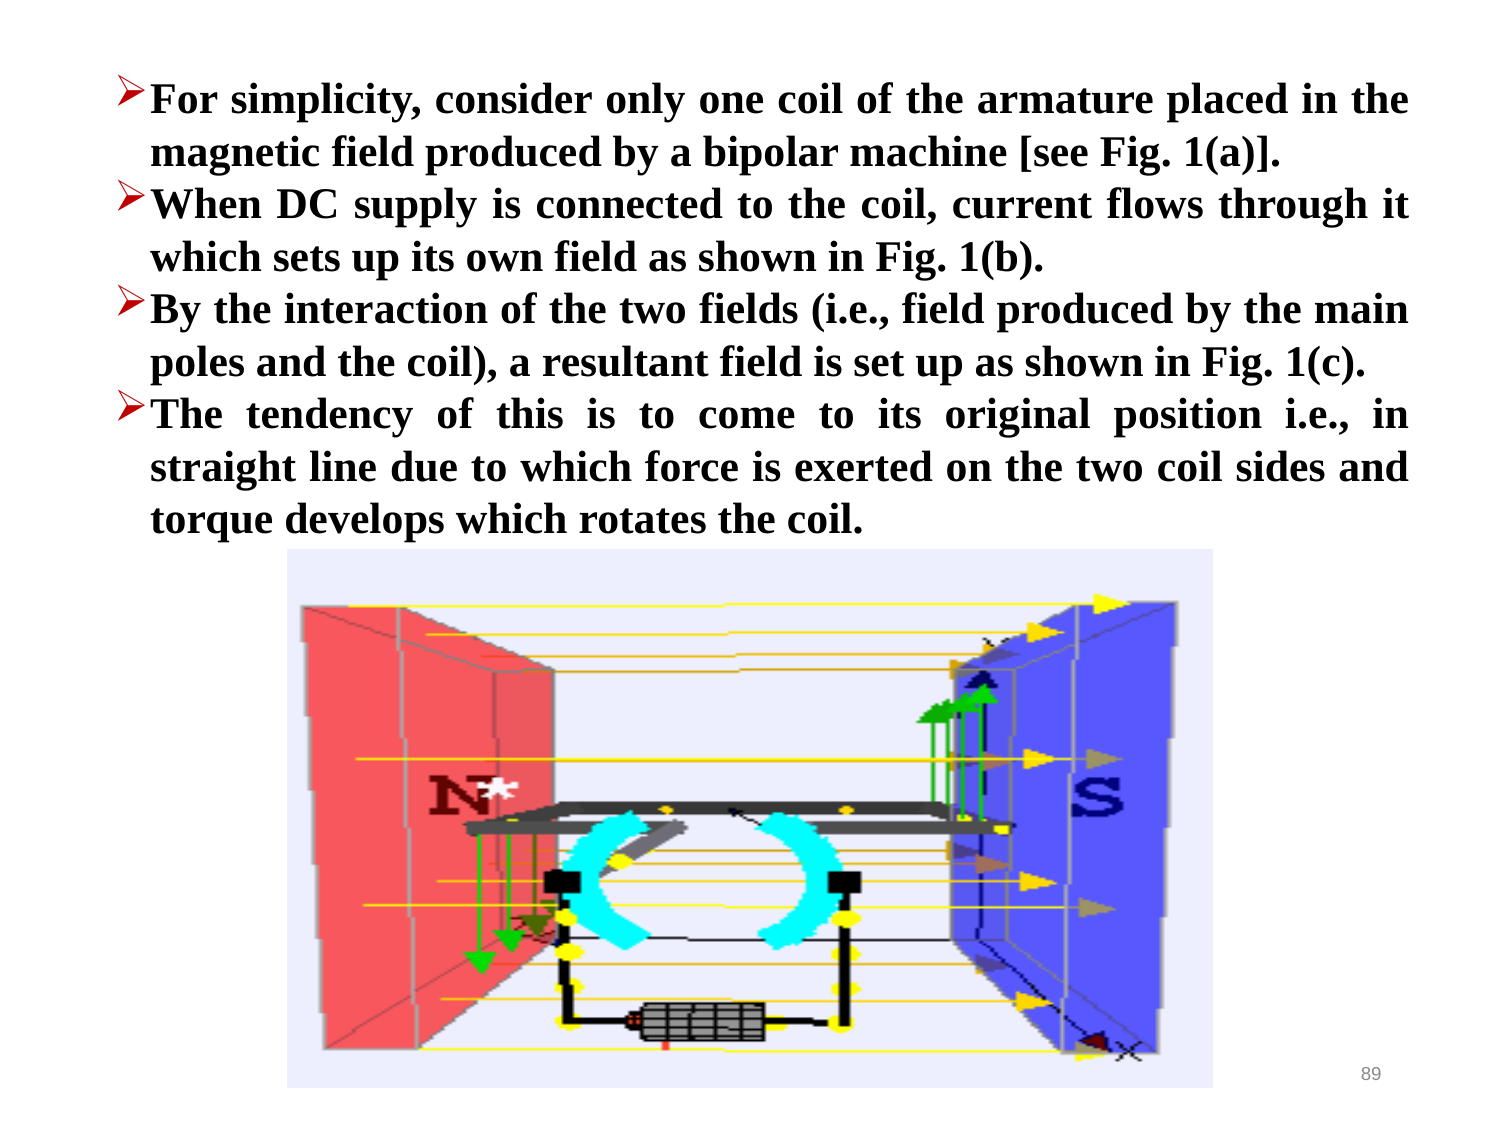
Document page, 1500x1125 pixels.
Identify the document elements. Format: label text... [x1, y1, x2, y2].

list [287, 549, 1213, 1088]
slide_number 89 [1059, 1042, 1397, 1103]
text_box For simplicity, consider only one coil of the armature placed in the magnetic field produced by a bipolar machine [see Fig. 1(a)]. When DC supply is connected to the coil, current flows through it which sets up its own field as shown in Fig. 1(b). By the interaction of the two fields (i.e., field produced by the main poles and the coil), a resultant field is set up as shown in Fig. 1(c). The tendency of this is to come to its original position i.e., in straight line due to which force is exerted on the two coil sides and torque develops which rotates the coil. [99, 62, 1425, 550]
